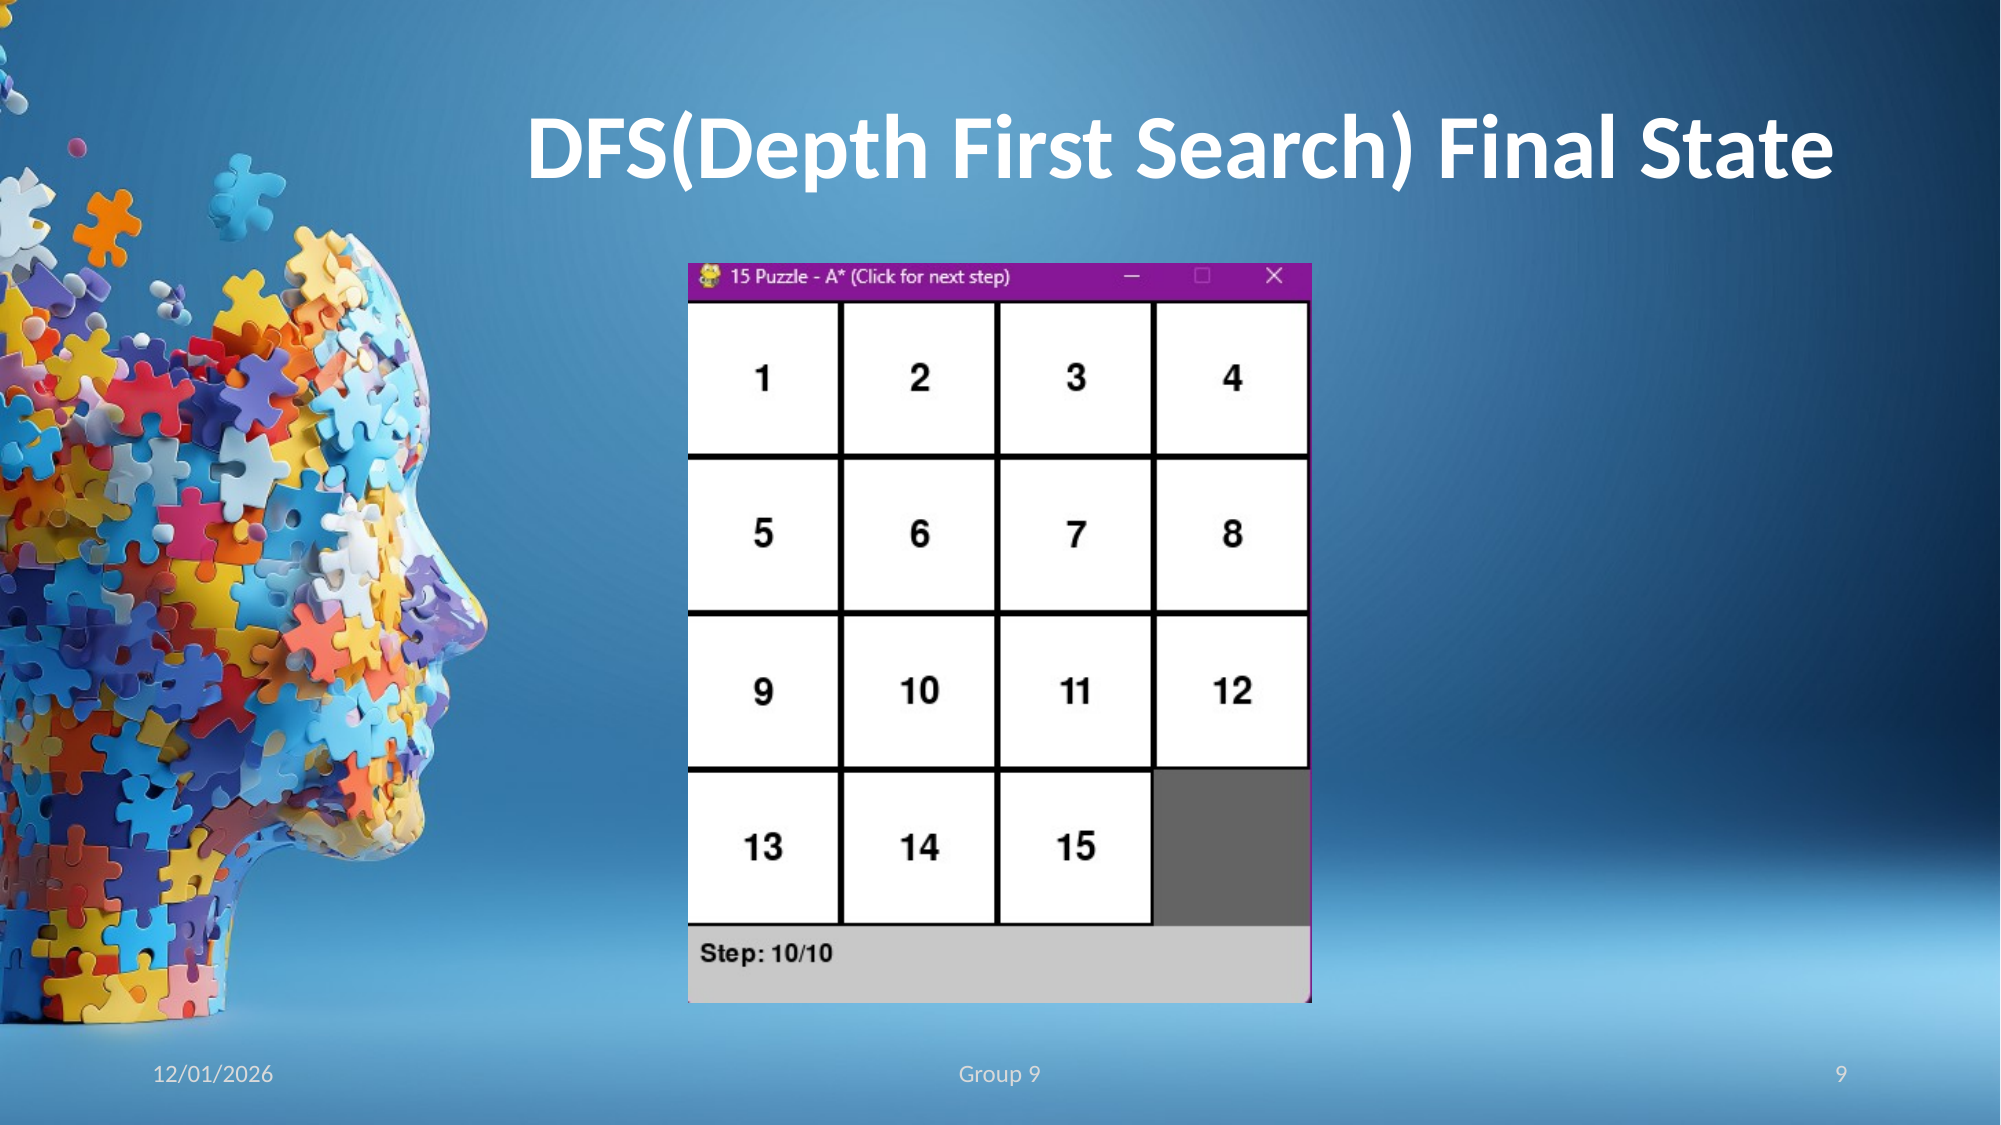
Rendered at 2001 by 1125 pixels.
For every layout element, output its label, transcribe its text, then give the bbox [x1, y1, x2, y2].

footer Group 9 [662, 1042, 1338, 1103]
picture [0, 0, 2001, 1125]
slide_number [137, 1042, 588, 1103]
slide_number 9 [1412, 1042, 1863, 1103]
title DFS(Depth First Search) Final State [500, 59, 1863, 239]
